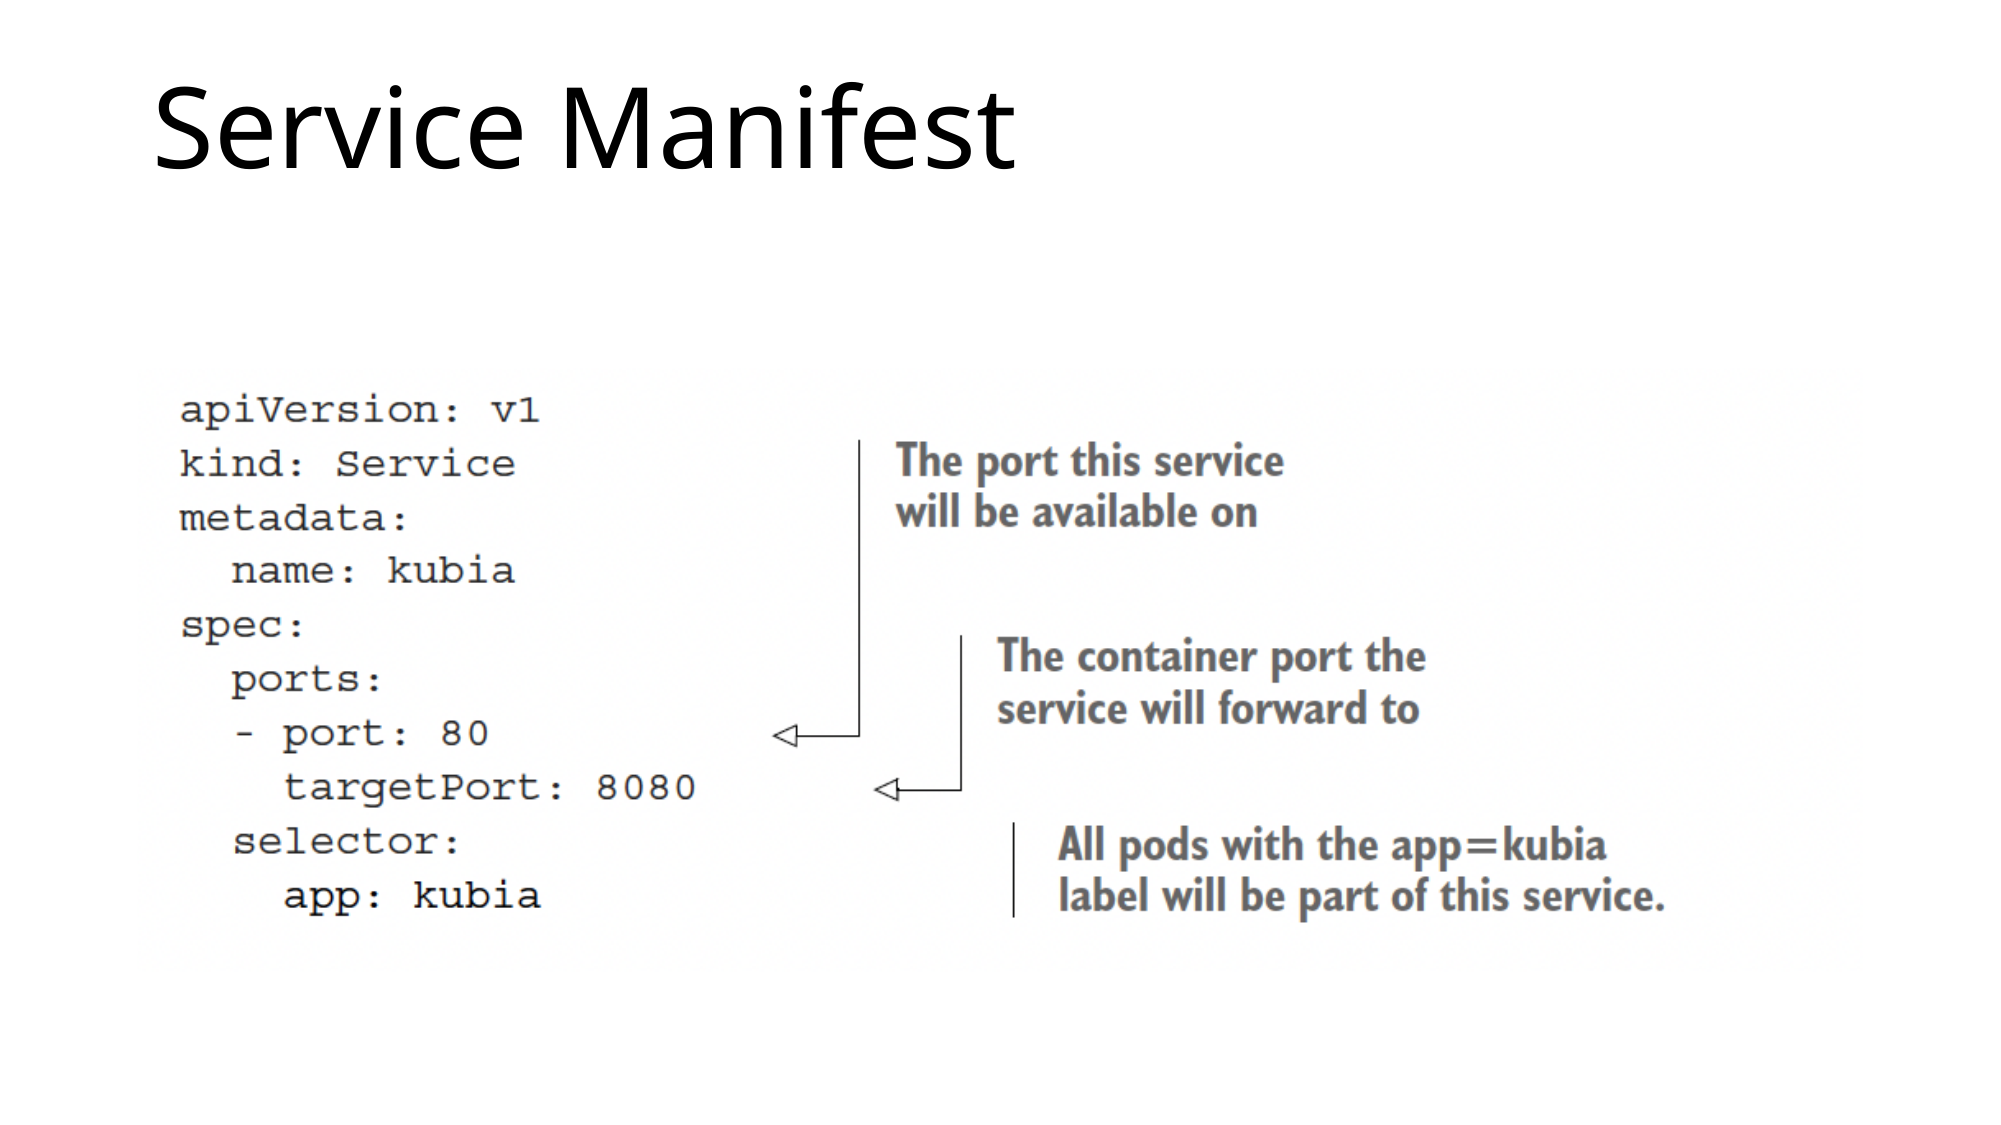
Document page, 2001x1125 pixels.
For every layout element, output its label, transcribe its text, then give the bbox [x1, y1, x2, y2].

title Service Manifest [137, 47, 1863, 201]
picture [137, 367, 1863, 972]
